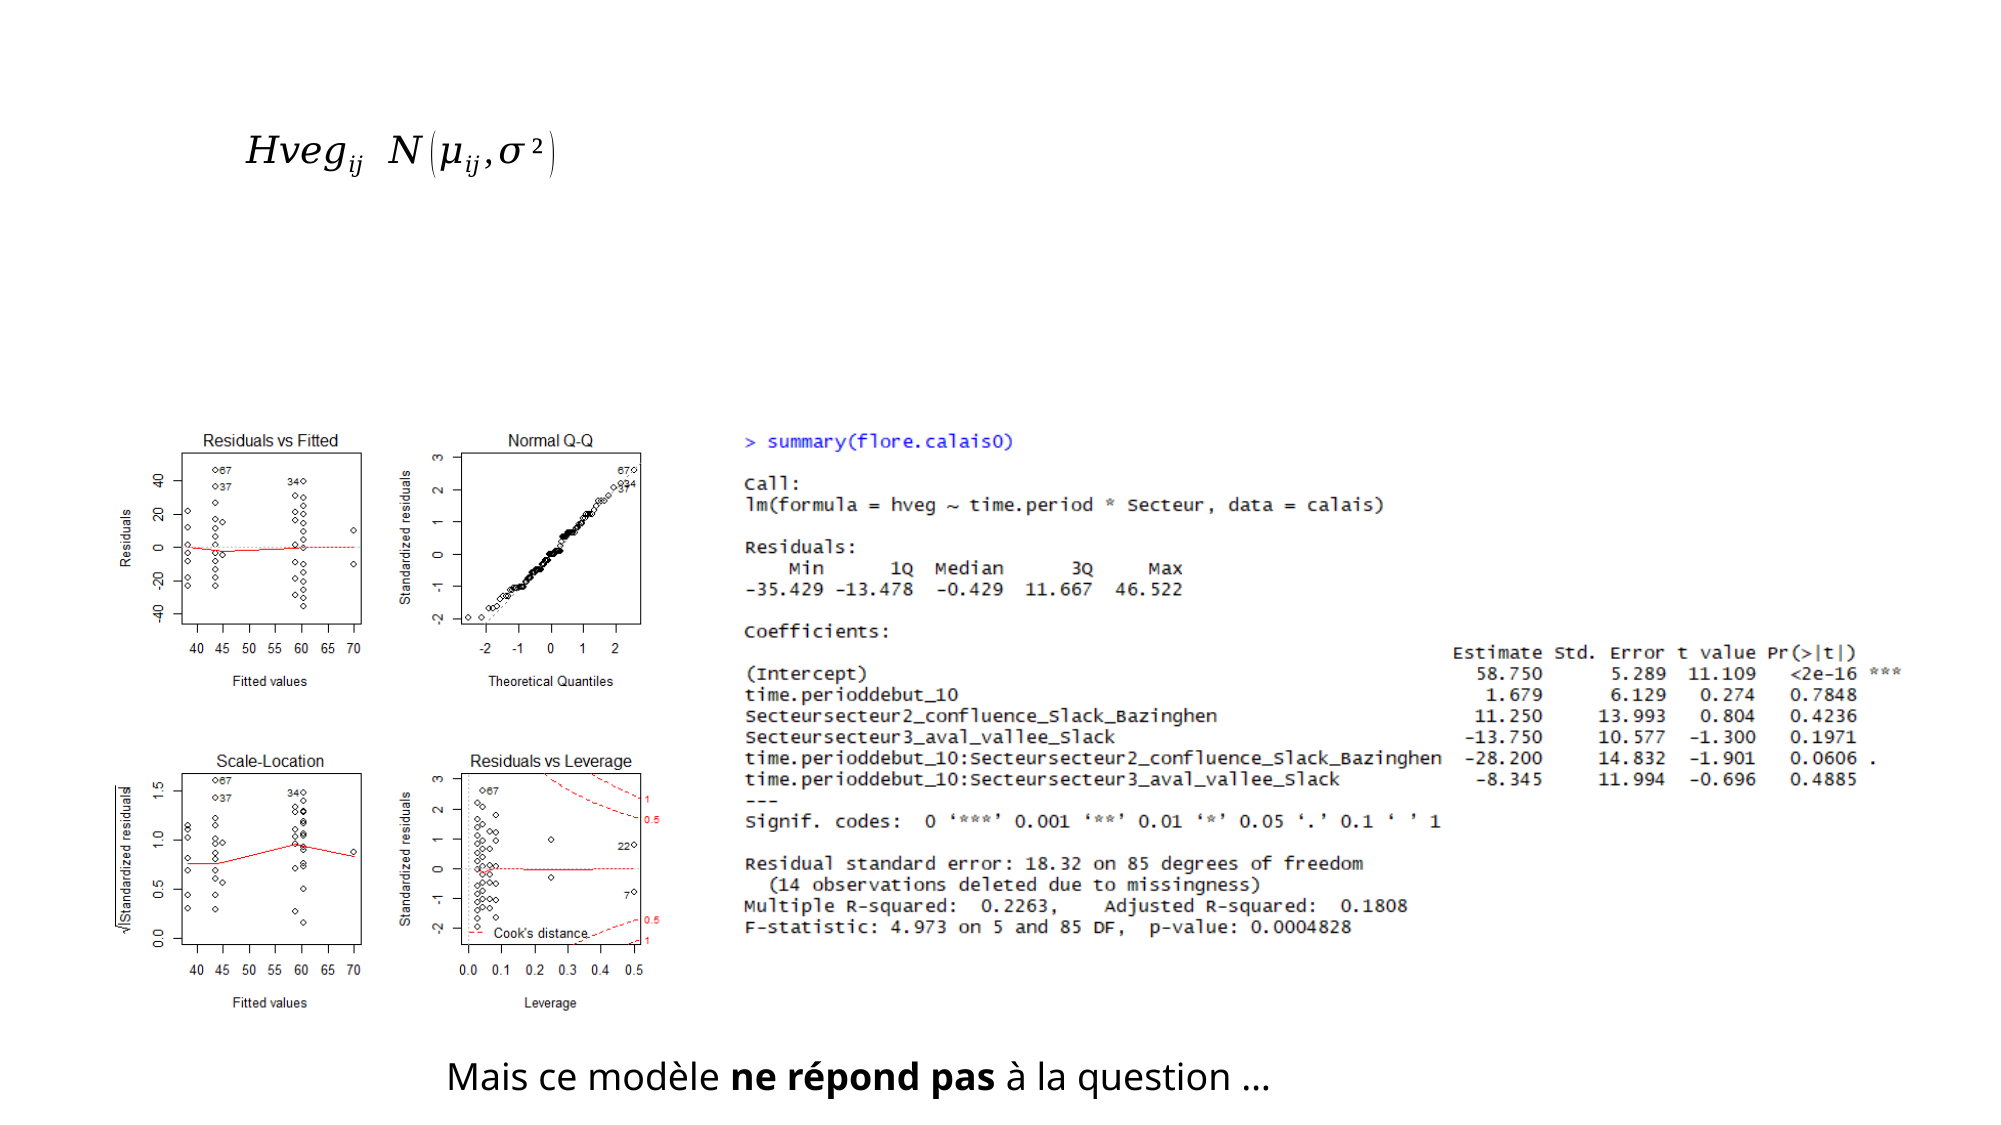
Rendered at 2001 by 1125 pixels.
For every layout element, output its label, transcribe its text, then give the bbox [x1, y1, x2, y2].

picture [115, 386, 675, 1028]
picture [741, 431, 1932, 953]
text_box Mais ce modèle ne répond pas à la question … [431, 1045, 1537, 1106]
